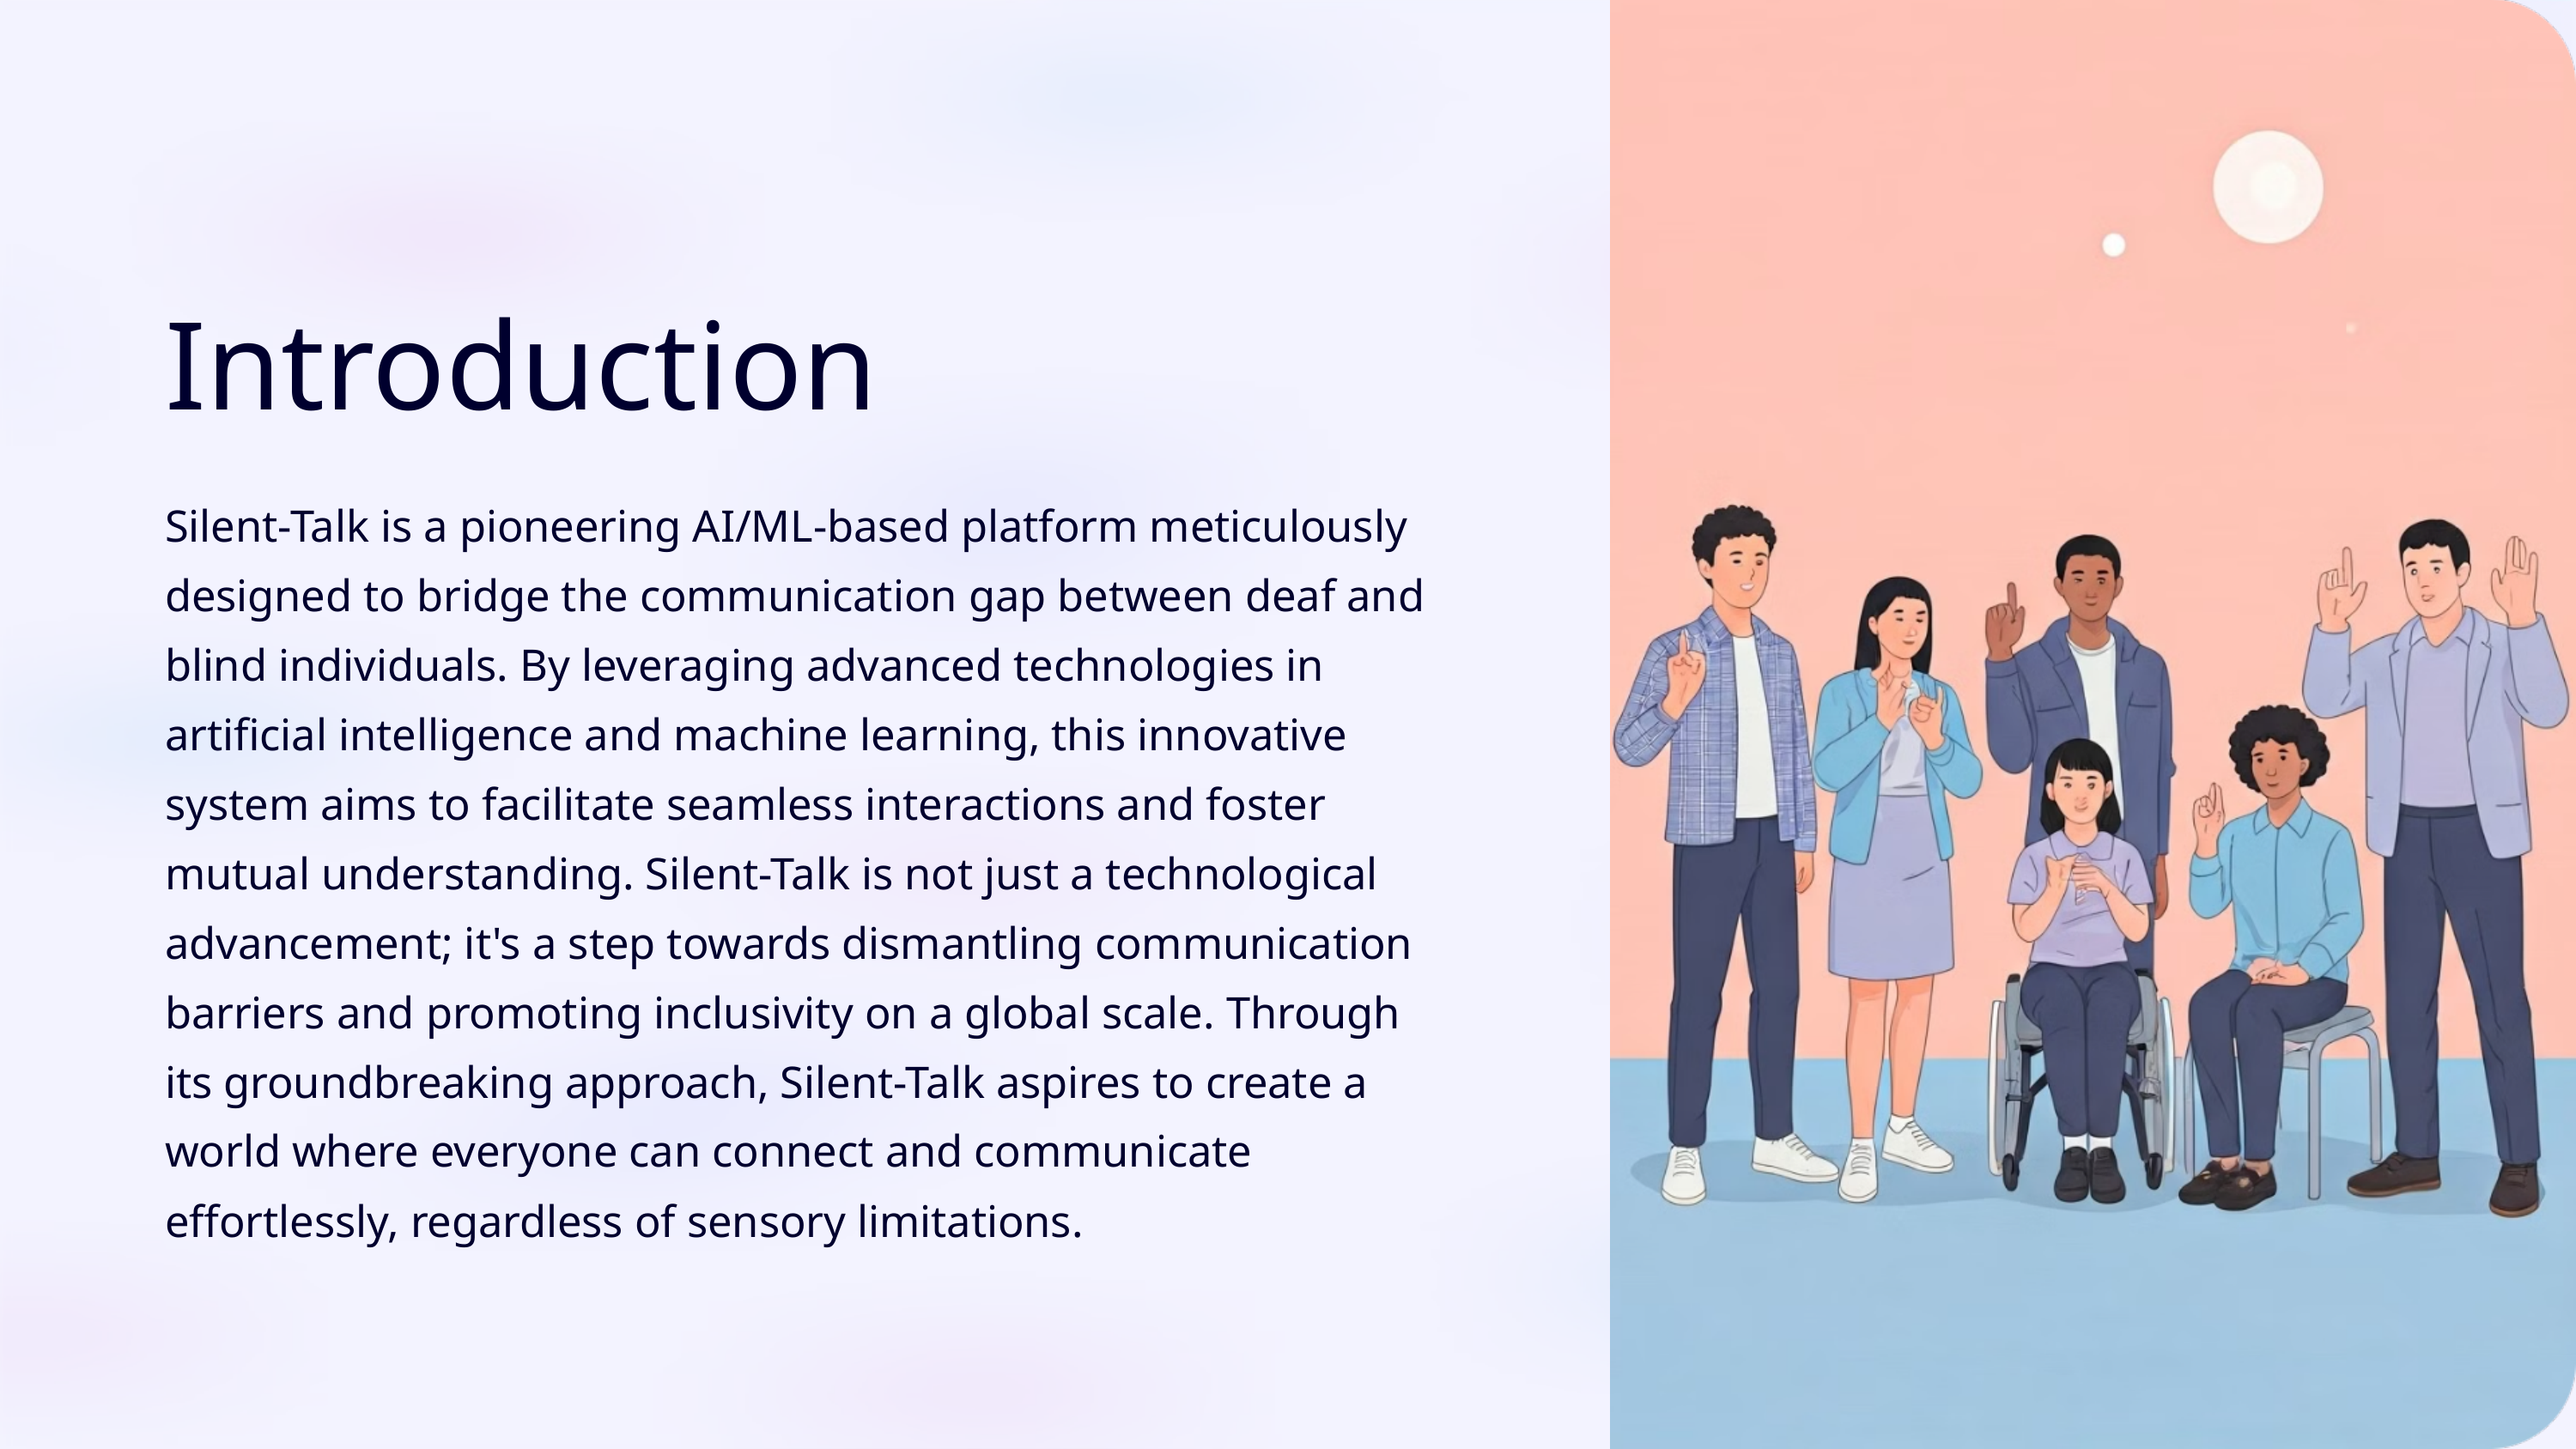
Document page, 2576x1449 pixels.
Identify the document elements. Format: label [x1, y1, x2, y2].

text_box [0, 0, 2576, 1449]
